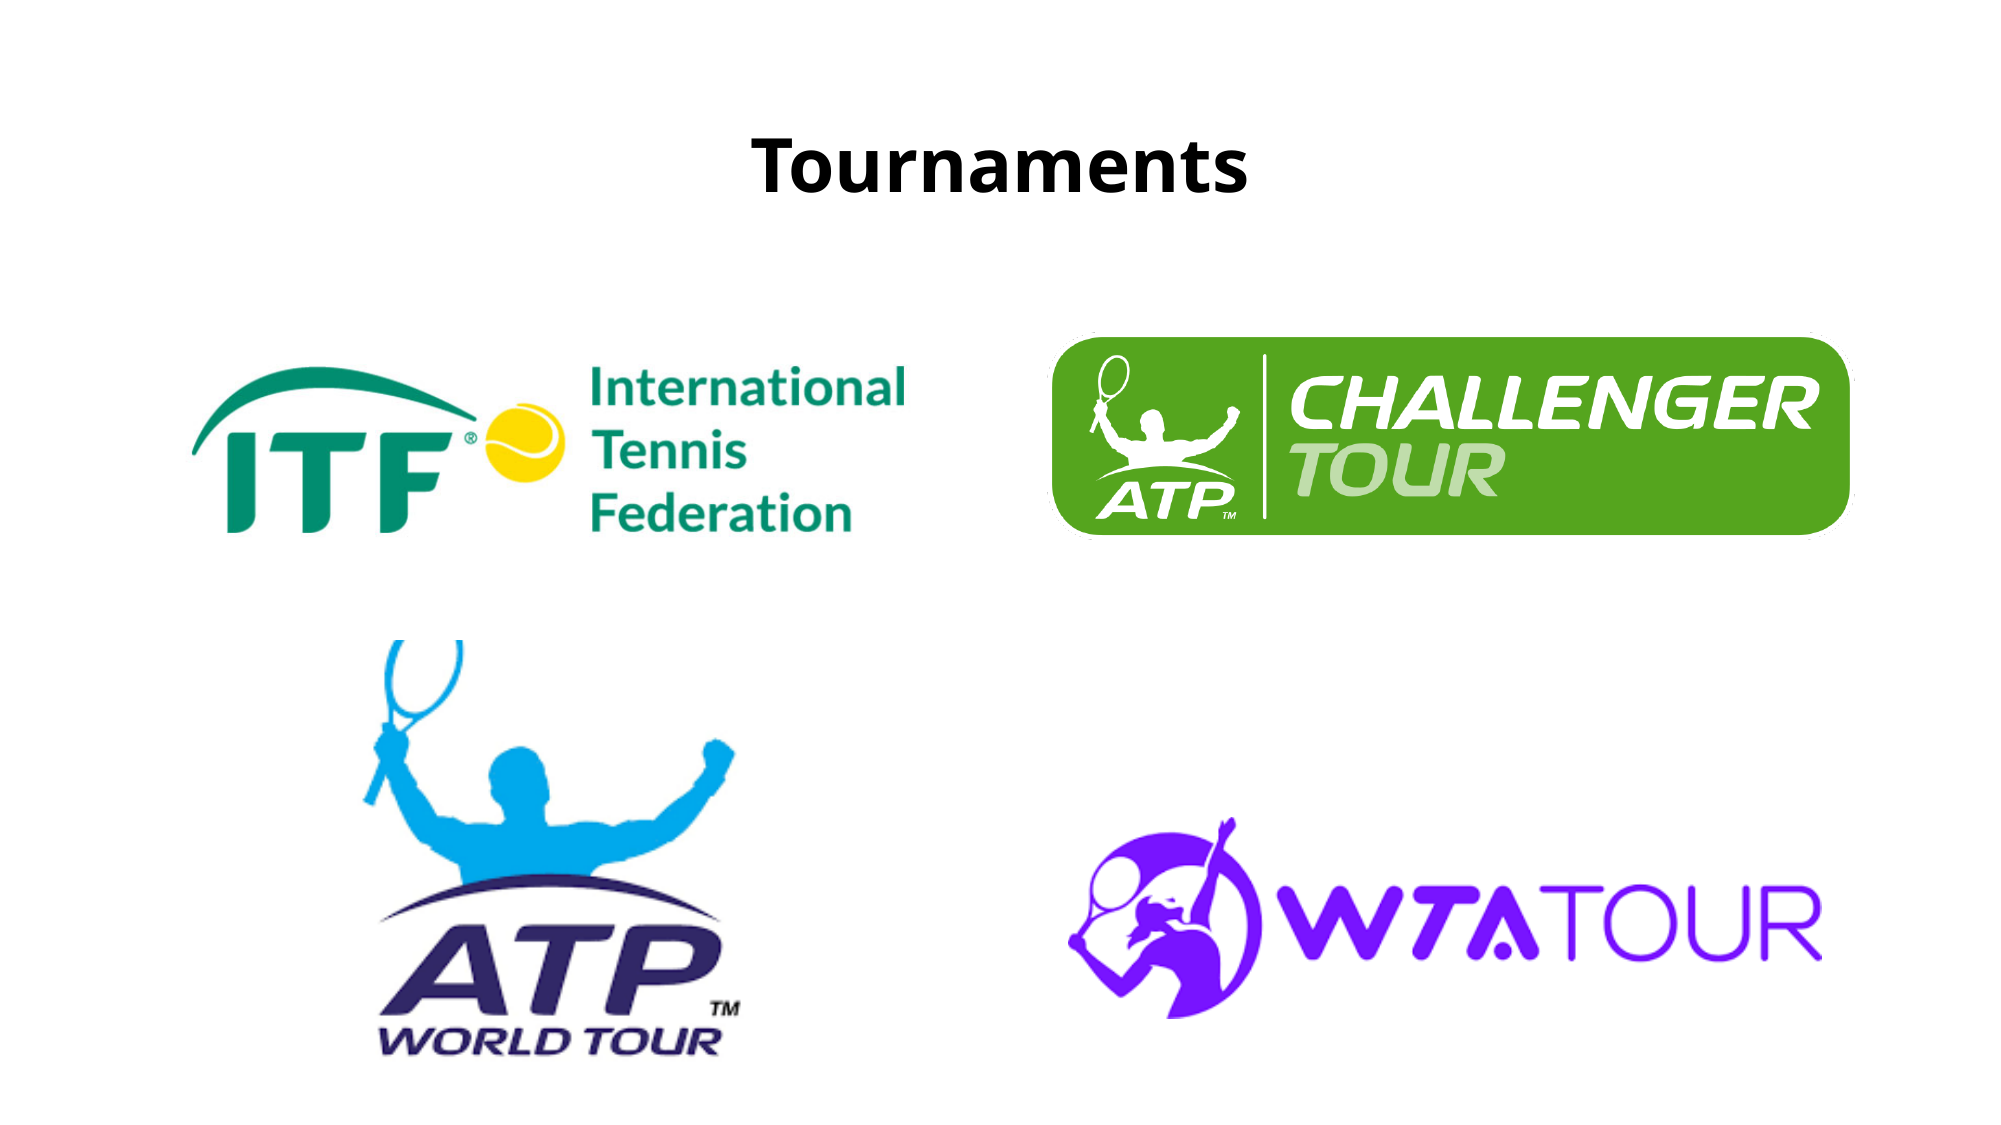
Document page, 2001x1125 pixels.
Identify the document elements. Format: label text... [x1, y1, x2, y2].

picture [1068, 817, 1822, 1019]
title Tournaments [137, 59, 1863, 278]
picture [87, 257, 1013, 1081]
picture [1039, 324, 1863, 548]
